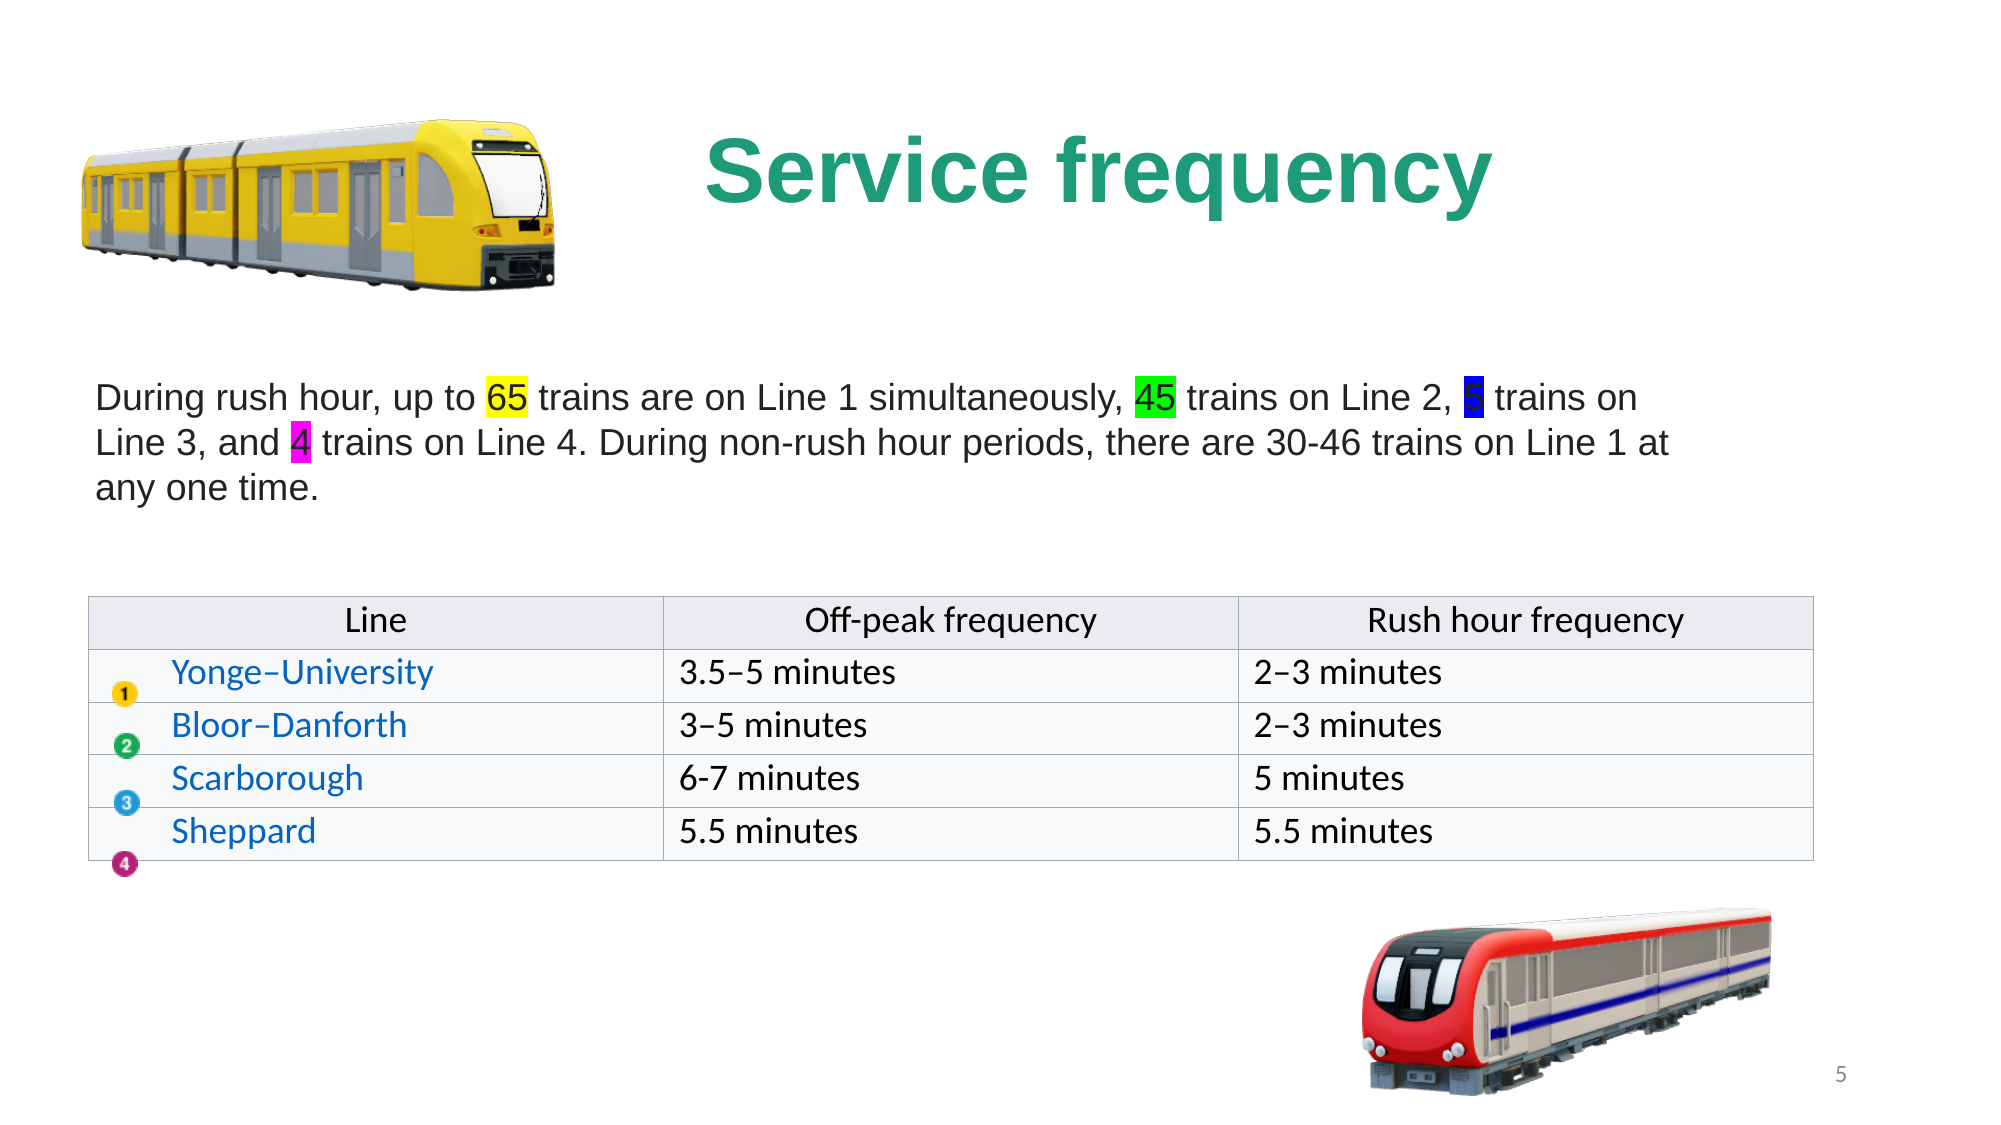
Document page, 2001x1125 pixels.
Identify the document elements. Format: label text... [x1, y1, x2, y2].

table_cell 3.5–5 minutes [664, 650, 1238, 702]
table_cell 5.5 minutes [1239, 808, 1813, 860]
table_cell 5.5 minutes [664, 808, 1238, 860]
table_cell 5 minutes [1239, 755, 1813, 807]
table_cell Yonge–University [89, 650, 663, 702]
picture [1356, 844, 1912, 1103]
text_box During rush hour, up to 65 trains are on Line 1 simultaneously, 45 trains on Line 2, 5 trains on Line 3, and 4 trains on Line 4. During non-rush hour periods, there are 30-46 trains on Line 1 at any one time. [80, 365, 1688, 515]
text_box Service frequency [704, 102, 1557, 266]
table_cell Bloor–Danforth [89, 703, 663, 754]
picture [114, 790, 140, 816]
table_cell 2–3 minutes [1239, 703, 1813, 754]
table_cell Scarborough [89, 755, 663, 807]
table_header Rush hour frequency [1239, 597, 1813, 649]
table_cell Sheppard [89, 808, 663, 860]
table_cell 3–5 minutes [664, 703, 1238, 754]
picture [0, 113, 562, 297]
table_header Off-peak frequency [664, 597, 1238, 649]
picture [114, 733, 140, 760]
picture [112, 851, 138, 877]
table_cell 6-7 minutes [664, 755, 1238, 807]
table_header Line [89, 597, 663, 649]
table_cell 2–3 minutes [1239, 650, 1813, 702]
picture [112, 681, 138, 707]
